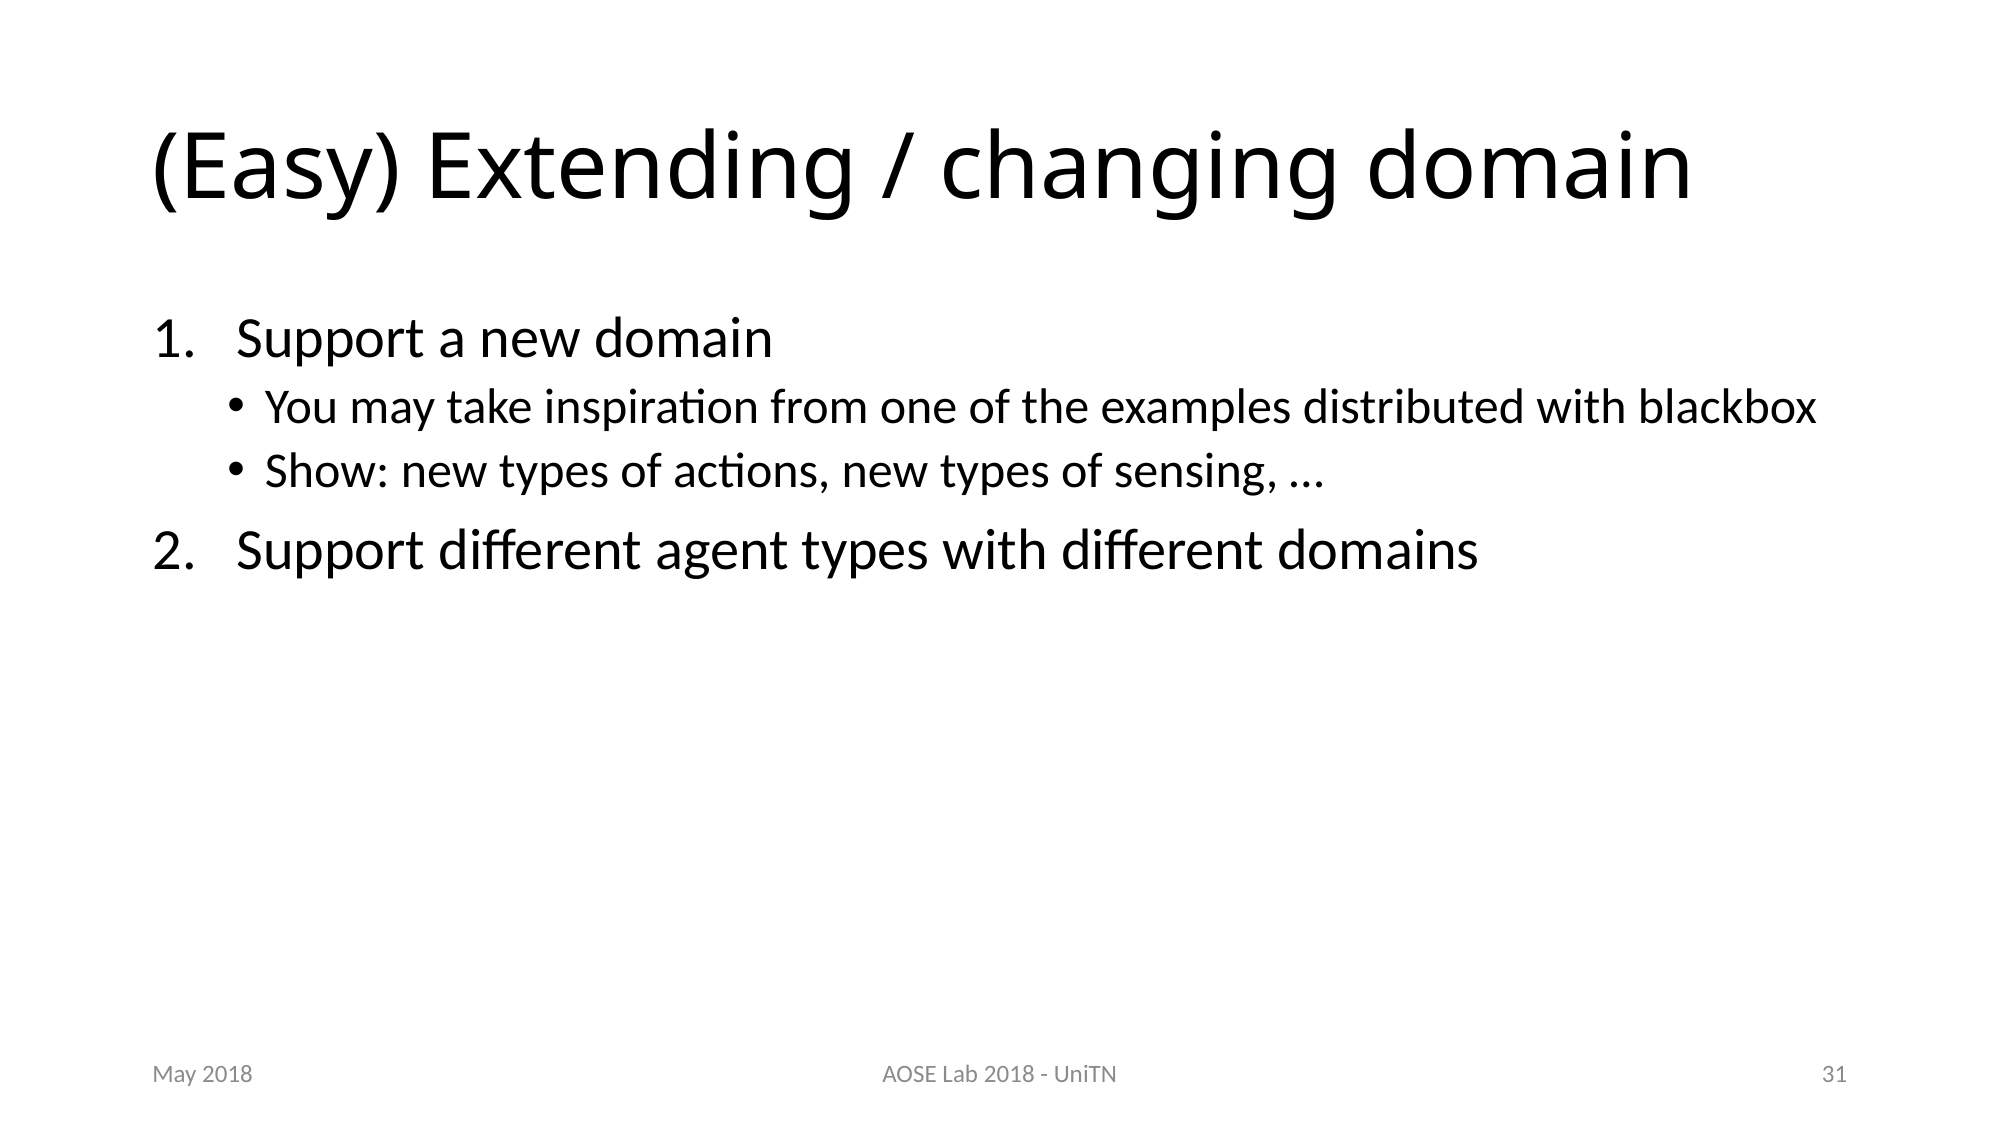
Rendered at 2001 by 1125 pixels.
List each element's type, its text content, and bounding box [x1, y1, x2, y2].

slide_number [137, 1042, 588, 1103]
footer AOSE Lab 2018 - UniTN [662, 1042, 1338, 1103]
slide_number 31 [1412, 1042, 1863, 1103]
title (Easy) Extending / changing domain [137, 59, 1863, 278]
list Support a new domain You may take inspiration from one of the examples distributed with blackbox Show: new types of actions, new types of sensing, … Support different agent types with different domains [137, 299, 1863, 1014]
